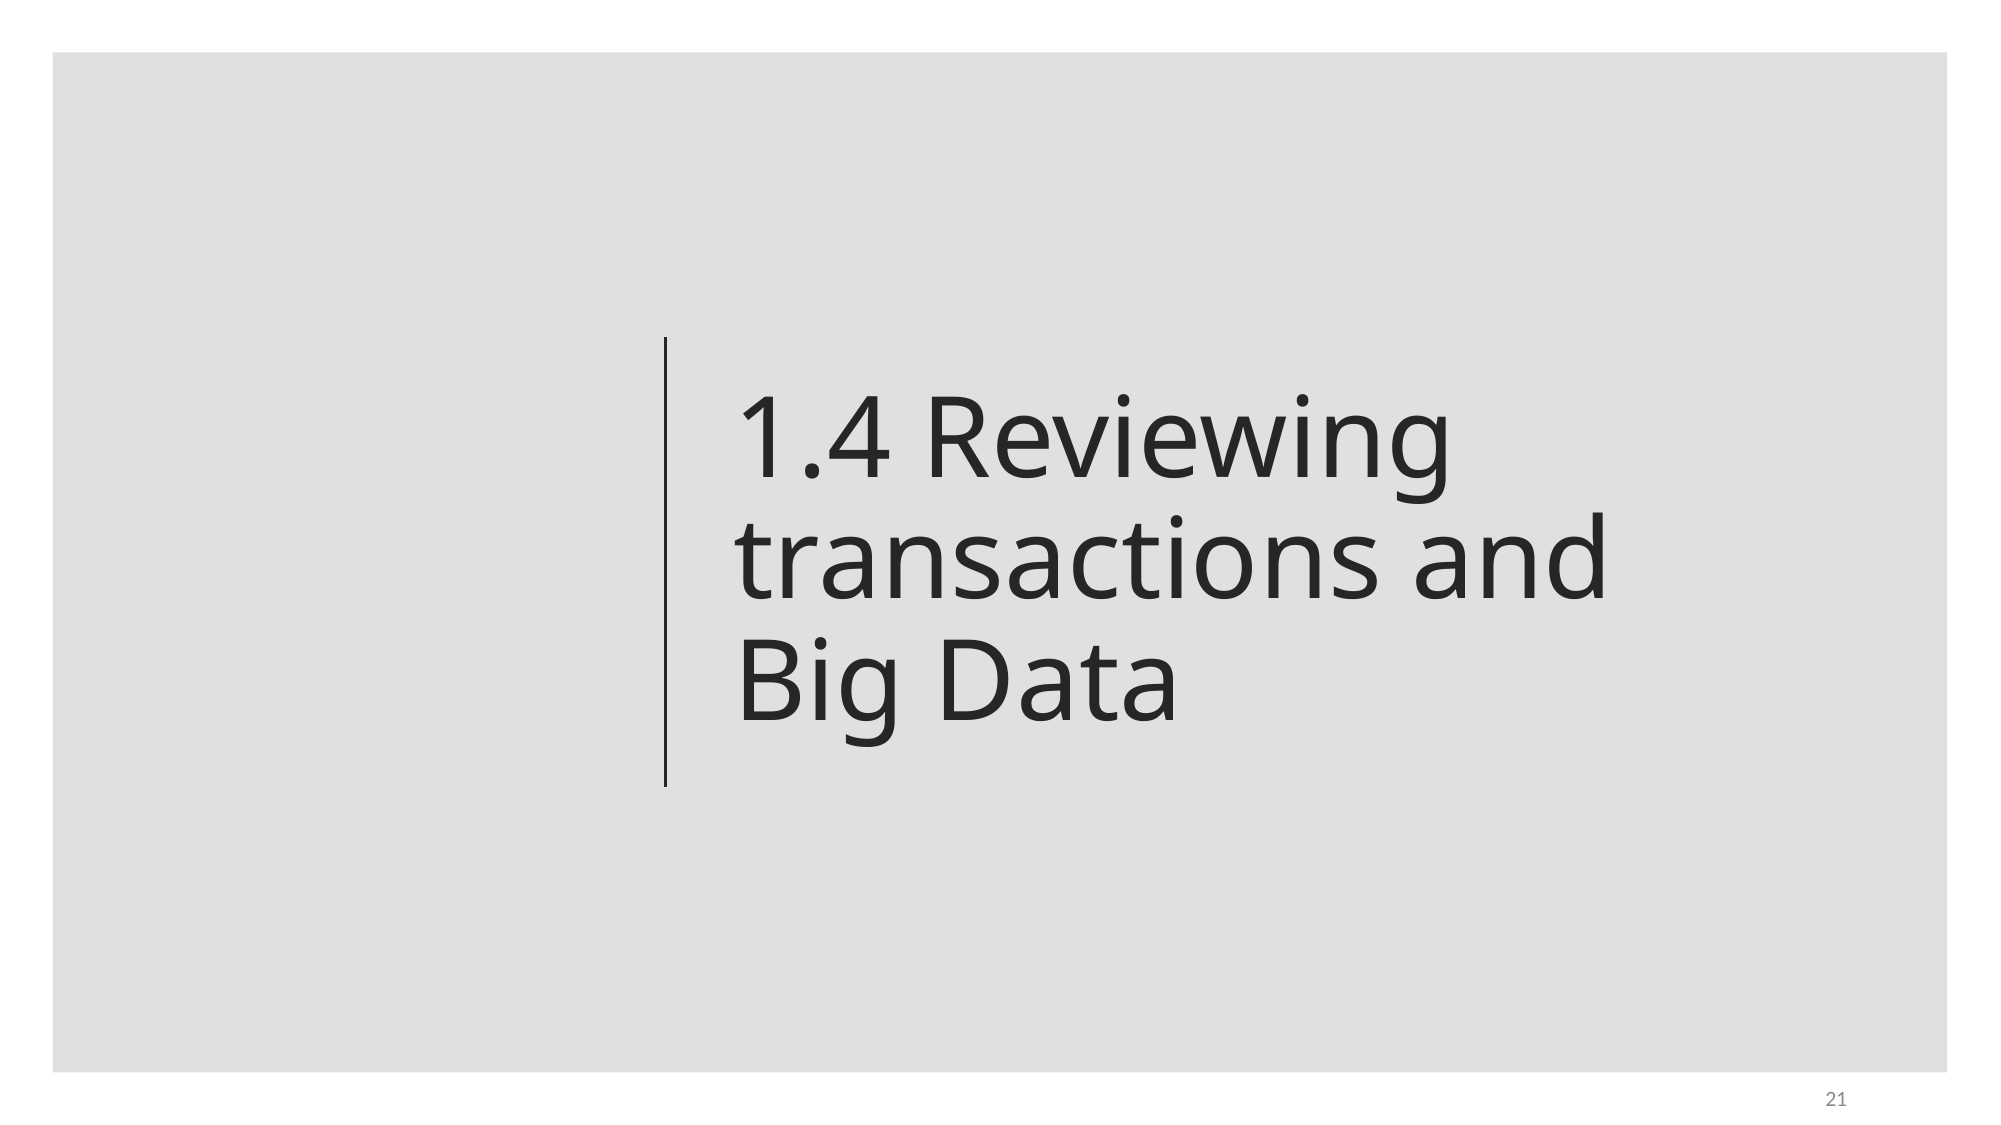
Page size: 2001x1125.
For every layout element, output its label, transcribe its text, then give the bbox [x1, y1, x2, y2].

slide_number 21 [1677, 1075, 1863, 1121]
text_box [52, 51, 1948, 1073]
title 1.4 Reviewing transactions and Big Data [718, 158, 1829, 967]
